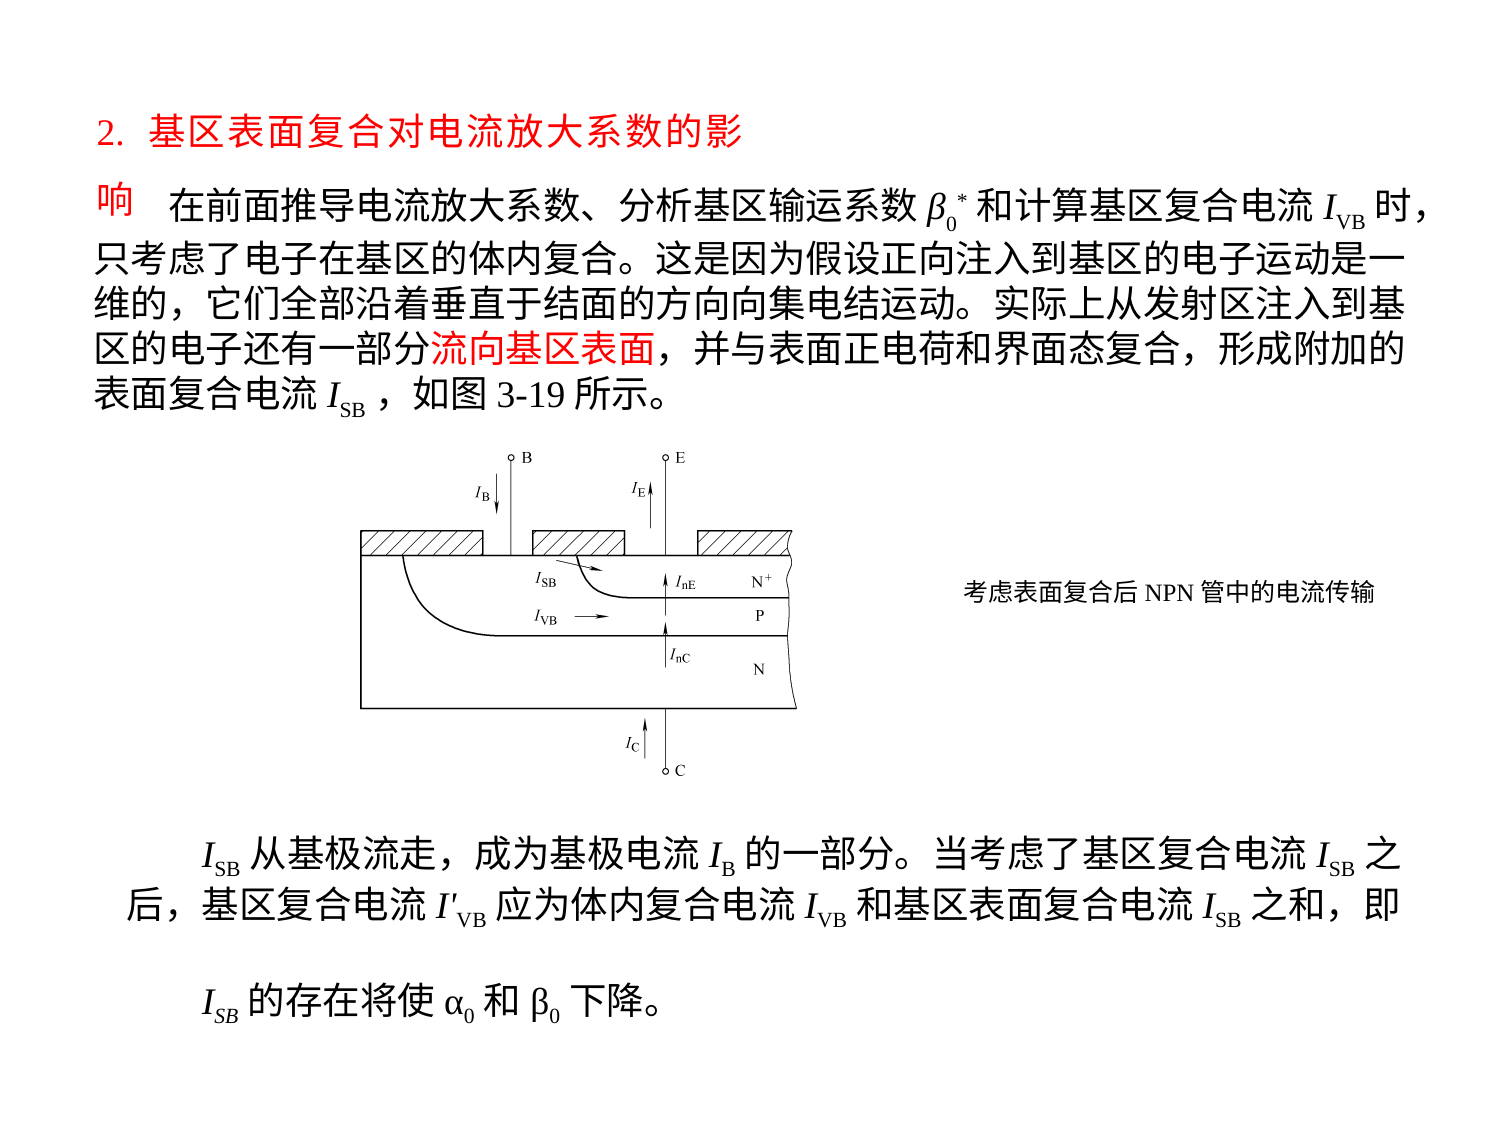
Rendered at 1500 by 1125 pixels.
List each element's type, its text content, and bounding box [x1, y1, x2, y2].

text_box 2. 基区表面复合对电流放大系数的影响 [81, 78, 758, 161]
text_box 考虑表面复合后NPN管中的电流传输 [937, 568, 1396, 614]
text_box ISB从基极流走，成为基极电流IB的一部分。当考虑了基区复合电流ISB之后，基区复合电流I'VB应为体内复合电流IVB和基区表面复合电流ISB之和，即 ISB的存在将使α0和β0下降。 [112, 822, 1447, 1036]
picture [360, 452, 797, 777]
text_box 在前面推导电流放大系数、分析基区输运系数β0*和计算基区复合电流IVB时，只考虑了电子在基区的体内复合。这是因为假设正向注入到基区的电子运动是一维的，它们全部沿着垂直于结面的方向向集电结运动。实际上从发射区注入到基区的电子还有一部分流向基区表面，并与表面正电荷和界面态复合，形成附加的表面复合电流ISB，如图3-19所示。 [78, 175, 1435, 429]
